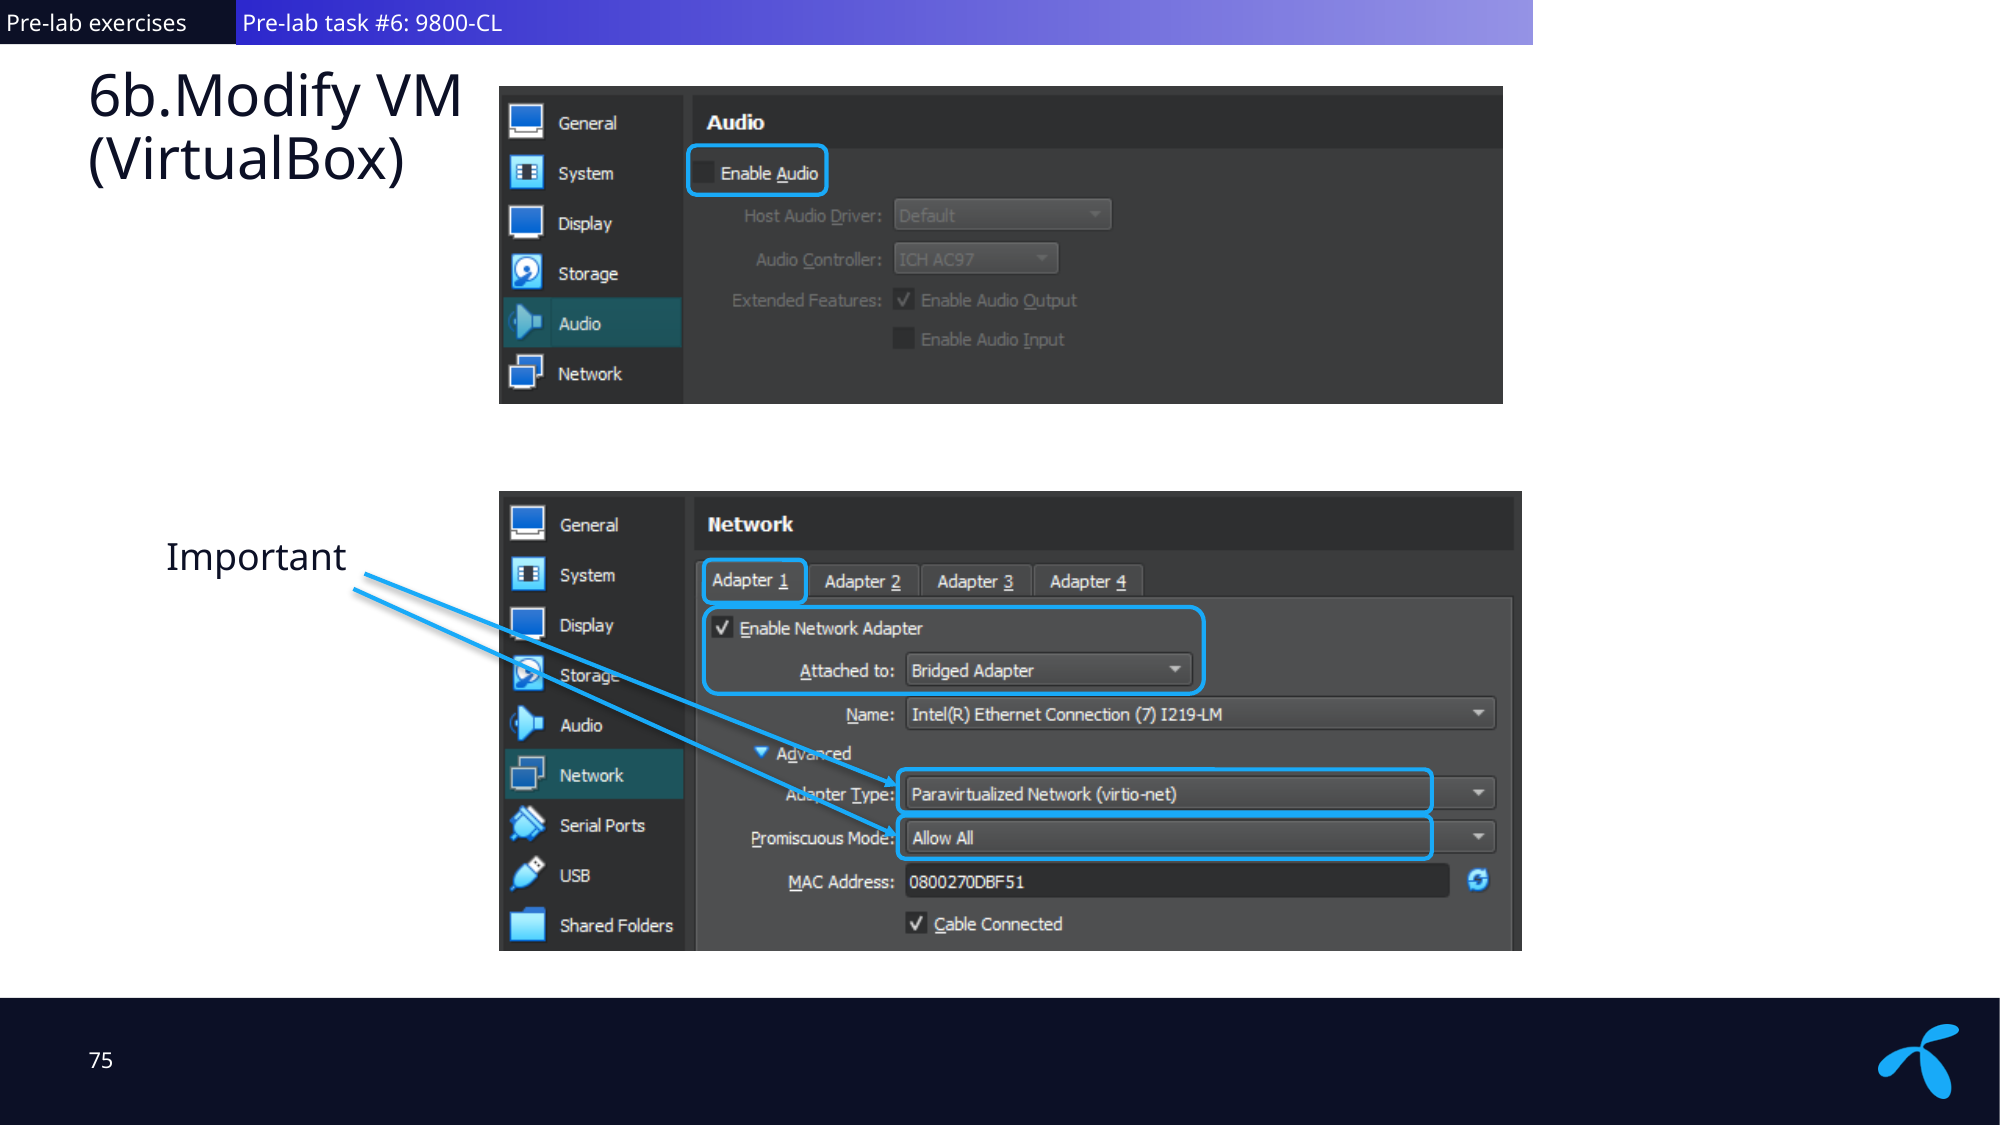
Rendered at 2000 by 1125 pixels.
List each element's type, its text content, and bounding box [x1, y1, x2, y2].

text_box Important [151, 525, 388, 600]
footer Pre-lab exercises [0, 0, 236, 45]
text_box Pre-lab task #6: 9800-CL [236, 0, 1533, 45]
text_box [353, 588, 899, 837]
picture [499, 491, 1522, 951]
picture [1878, 1024, 1959, 1099]
title 6b.Modify VM (VirtualBox) [88, 56, 500, 202]
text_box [364, 573, 899, 588]
slide_number 75 [88, 1024, 237, 1099]
picture [499, 86, 1504, 405]
